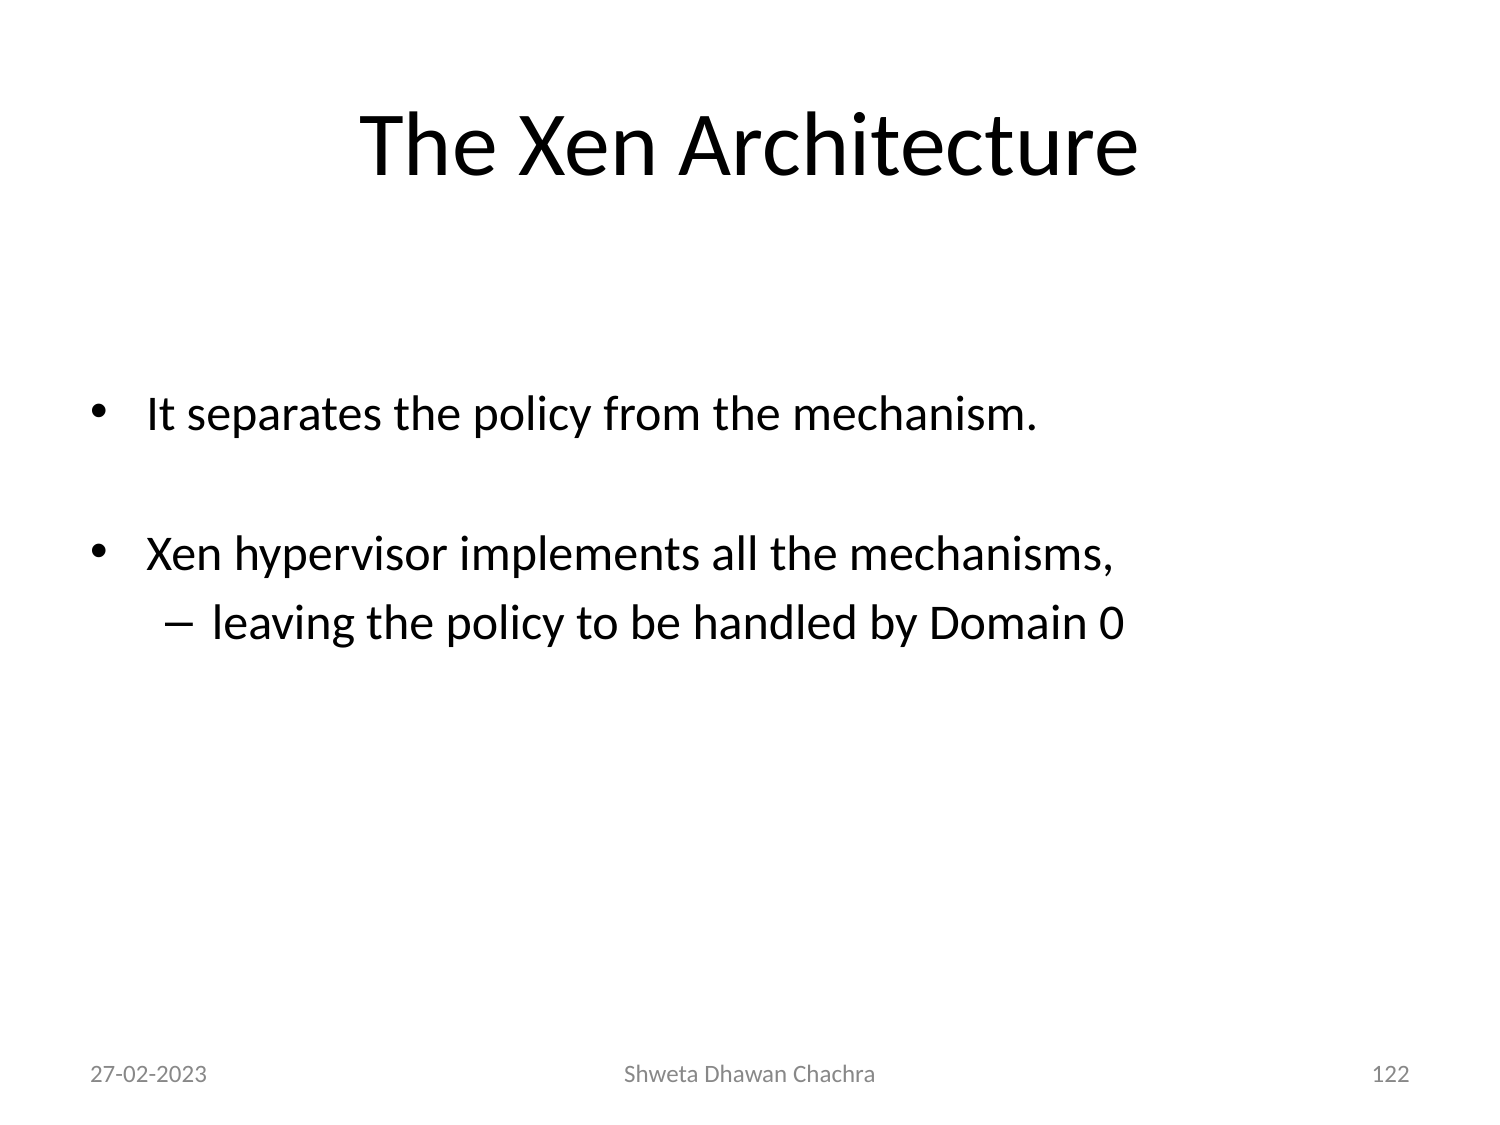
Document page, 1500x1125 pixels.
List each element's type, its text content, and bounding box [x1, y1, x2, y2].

title The Xen Architecture [75, 45, 1425, 233]
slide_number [75, 1042, 425, 1103]
footer Shweta Dhawan Chachra [512, 1042, 988, 1103]
list It separates the policy from the mechanism. Xen hypervisor implements all the mechanisms, leaving the policy to be handled by Domain 0 [75, 302, 1425, 1005]
slide_number ‹#› [1074, 1042, 1425, 1103]
